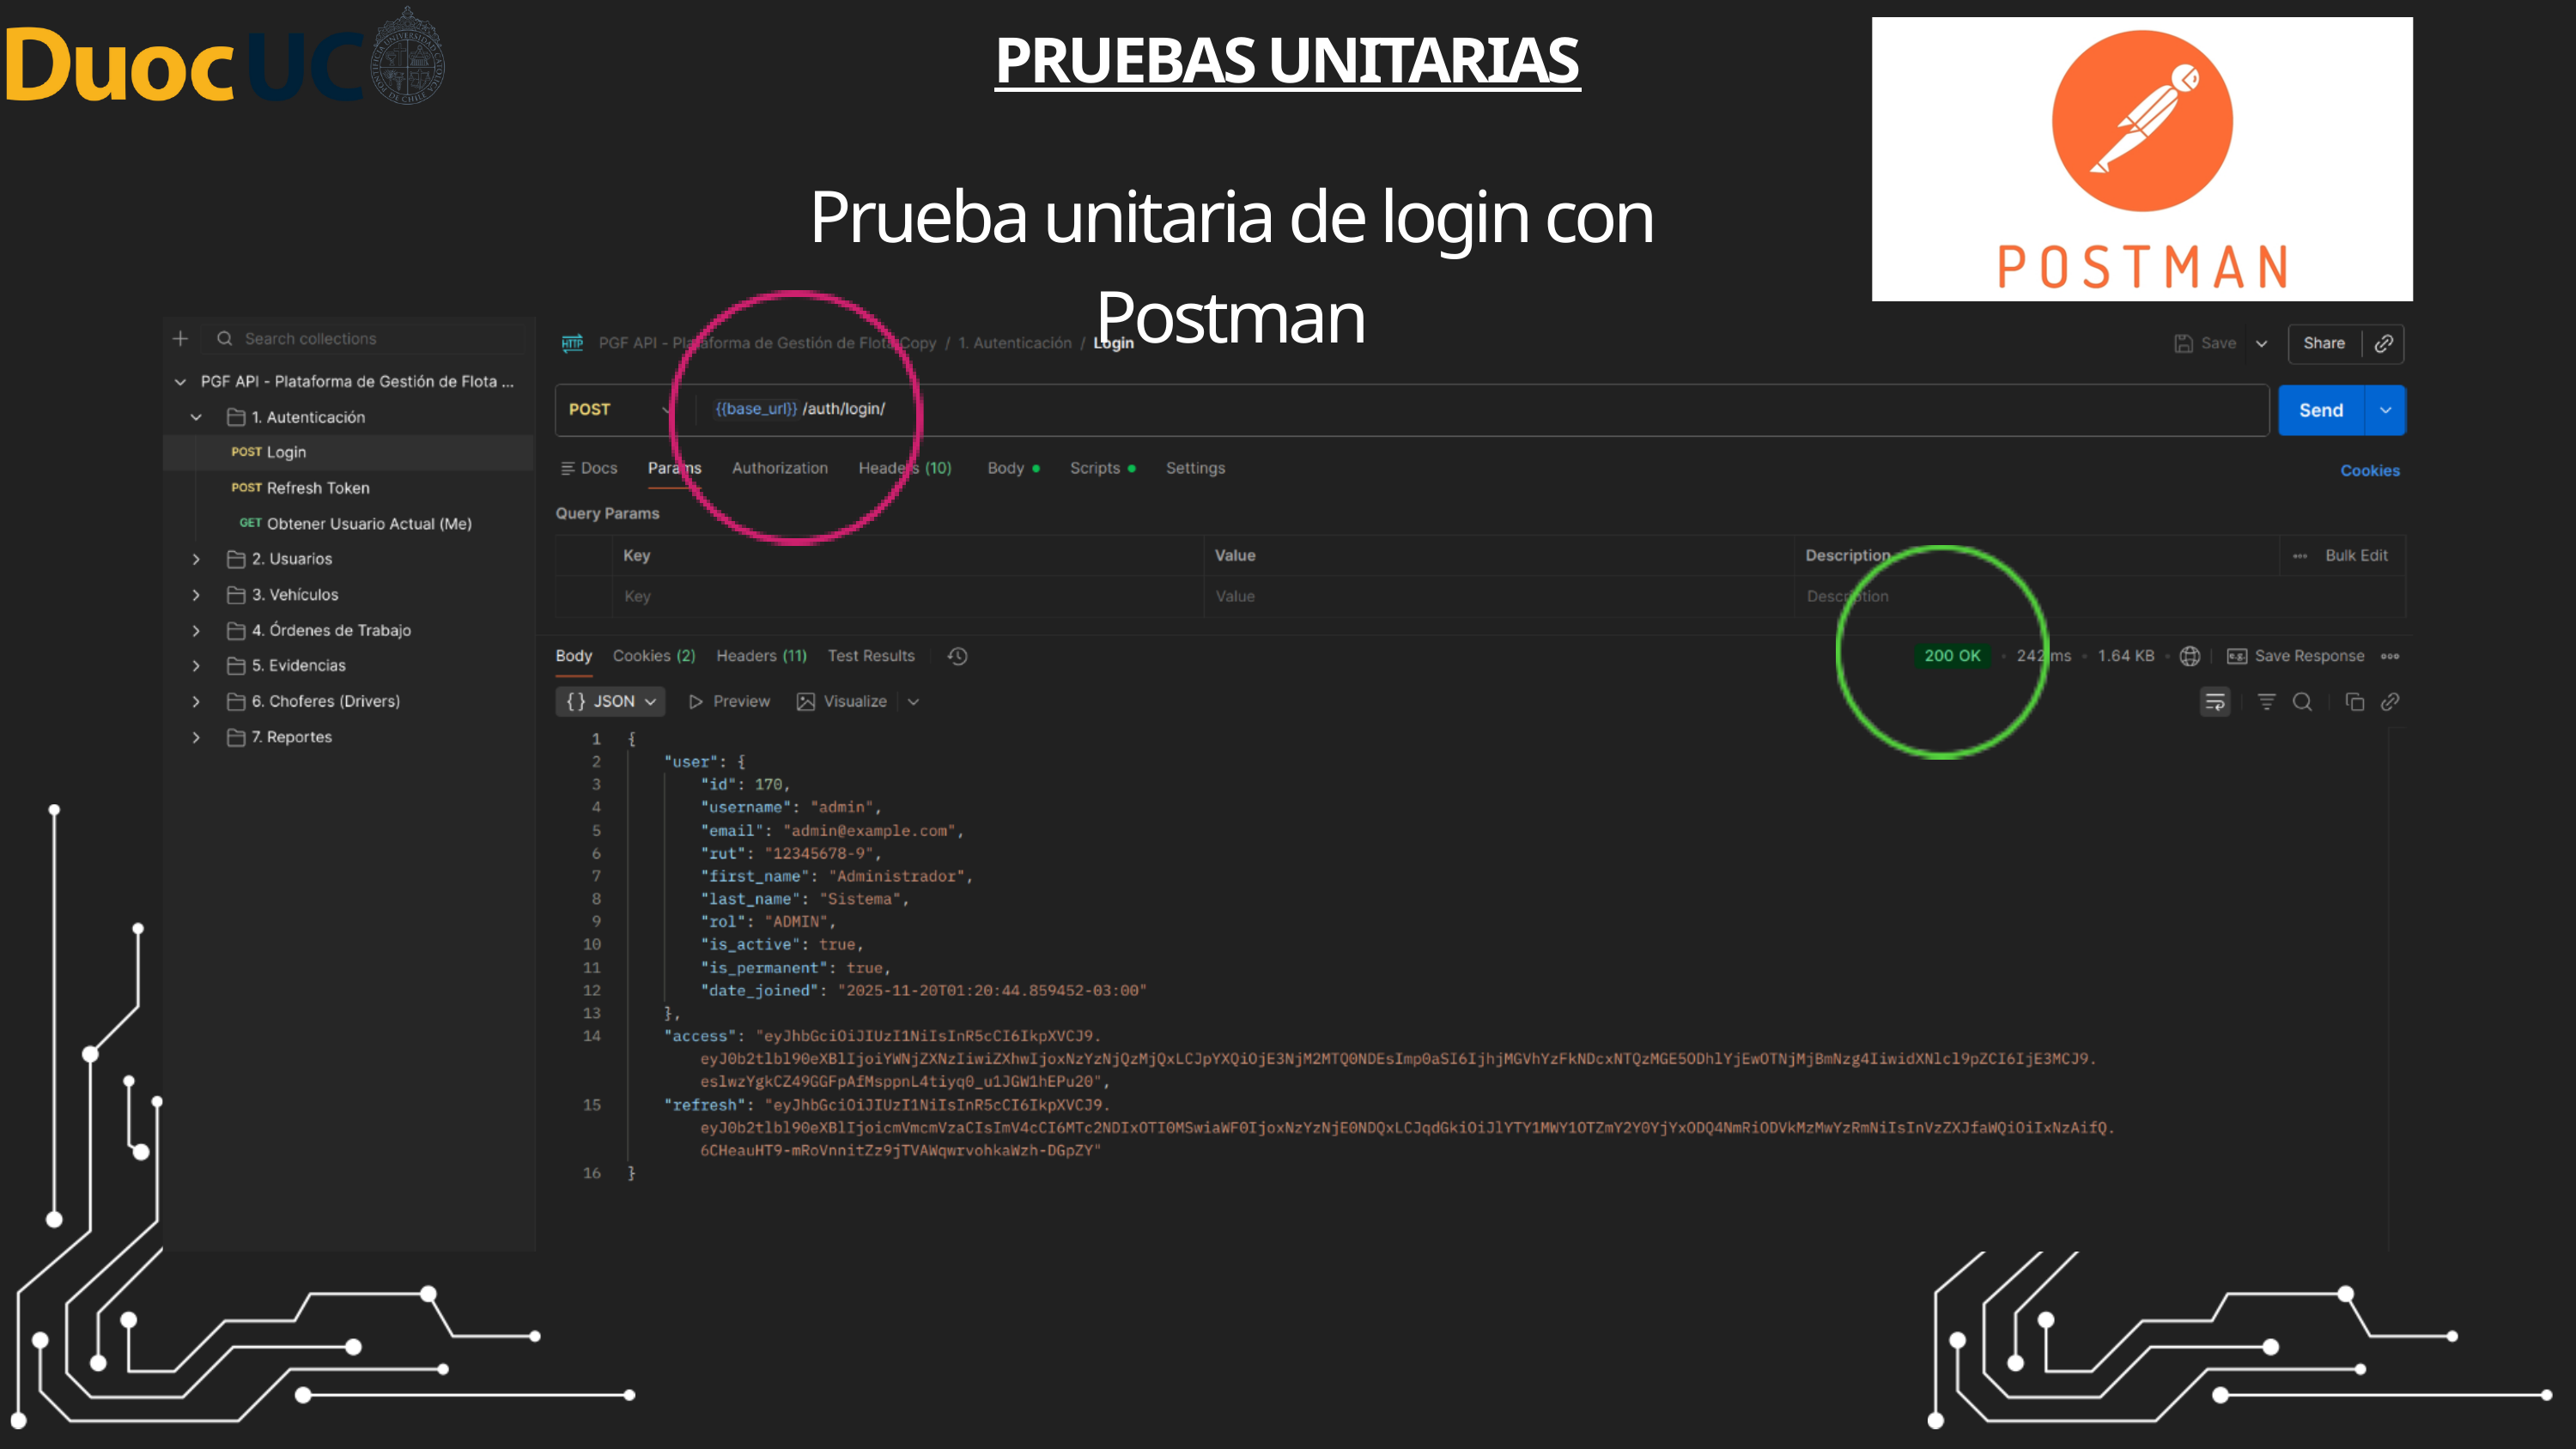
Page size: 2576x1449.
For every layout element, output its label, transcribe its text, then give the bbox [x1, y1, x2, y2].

text_box Prueba unitaria de login con Postman [668, 155, 1795, 358]
text_box [668, 358, 924, 546]
text_box [162, 317, 2414, 1252]
text_box PRUEBAS UNITARIAS [415, 7, 2161, 96]
text_box [1836, 545, 2050, 760]
text_box [10, 804, 636, 1429]
text_box [1872, 17, 2414, 301]
text_box [1928, 804, 2553, 1429]
text_box [0, 0, 451, 111]
